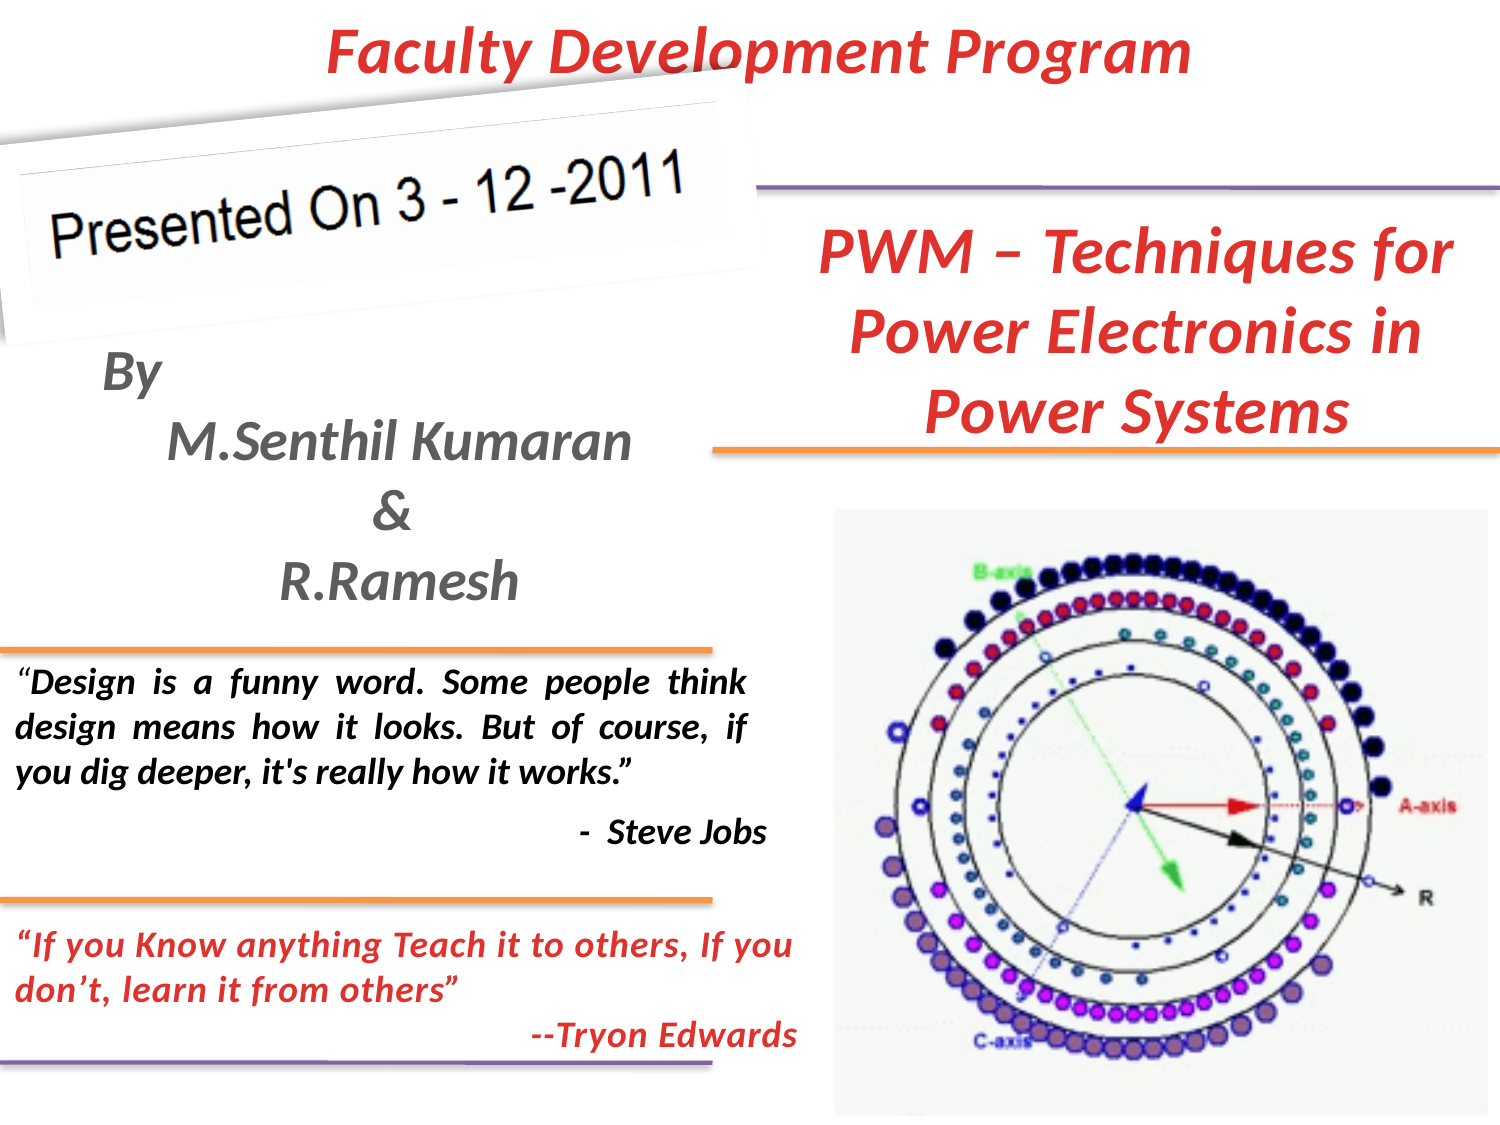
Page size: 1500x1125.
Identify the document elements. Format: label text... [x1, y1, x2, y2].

text_box PWM – Techniques for Power Electronics in Power Systems [774, 199, 1500, 447]
picture [834, 509, 1488, 1117]
text_box “Design is a funny word. Some people think design means how it looks. But of course, if you dig deeper, it's really how it works.” [0, 649, 763, 800]
text_box “If you Know anything Teach it to others, If you don’t, learn it from others” --Tryon Edwards [0, 912, 813, 1063]
text_box - Steve Jobs [563, 799, 782, 860]
text_box By M.Senthil Kumaran & R.Ramesh [87, 324, 713, 620]
picture [20, 103, 729, 310]
text_box Faculty Development Program [99, 0, 1438, 95]
